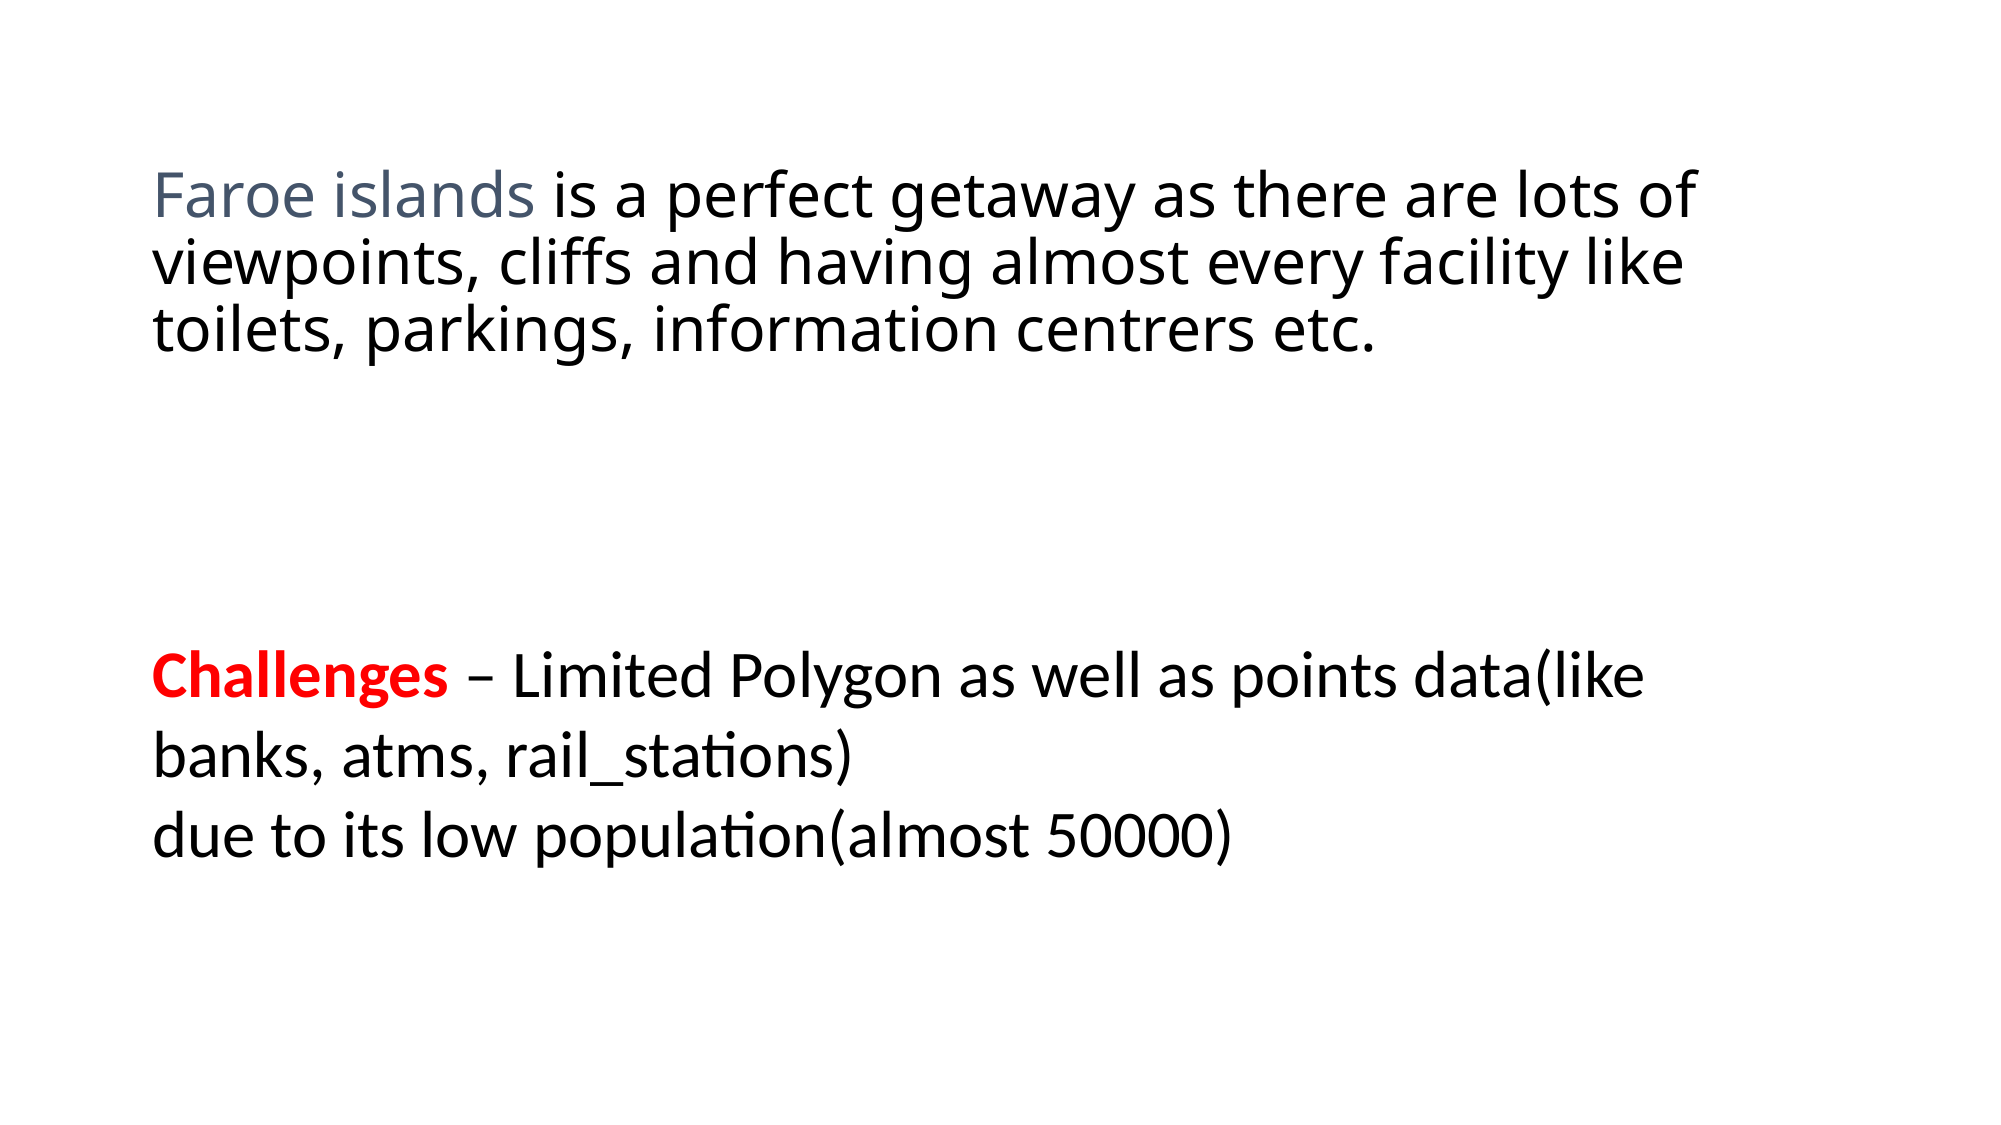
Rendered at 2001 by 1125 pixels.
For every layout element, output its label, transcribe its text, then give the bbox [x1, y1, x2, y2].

text_box Challenges – Limited Polygon as well as points data(like banks, atms, rail_stations) due to its low population(almost 50000) [137, 623, 1738, 878]
title Faroe islands is a perfect getaway as there are lots of viewpoints, cliffs and having almost every facility like toilets, parkings, information centrers etc. [137, 155, 1863, 373]
